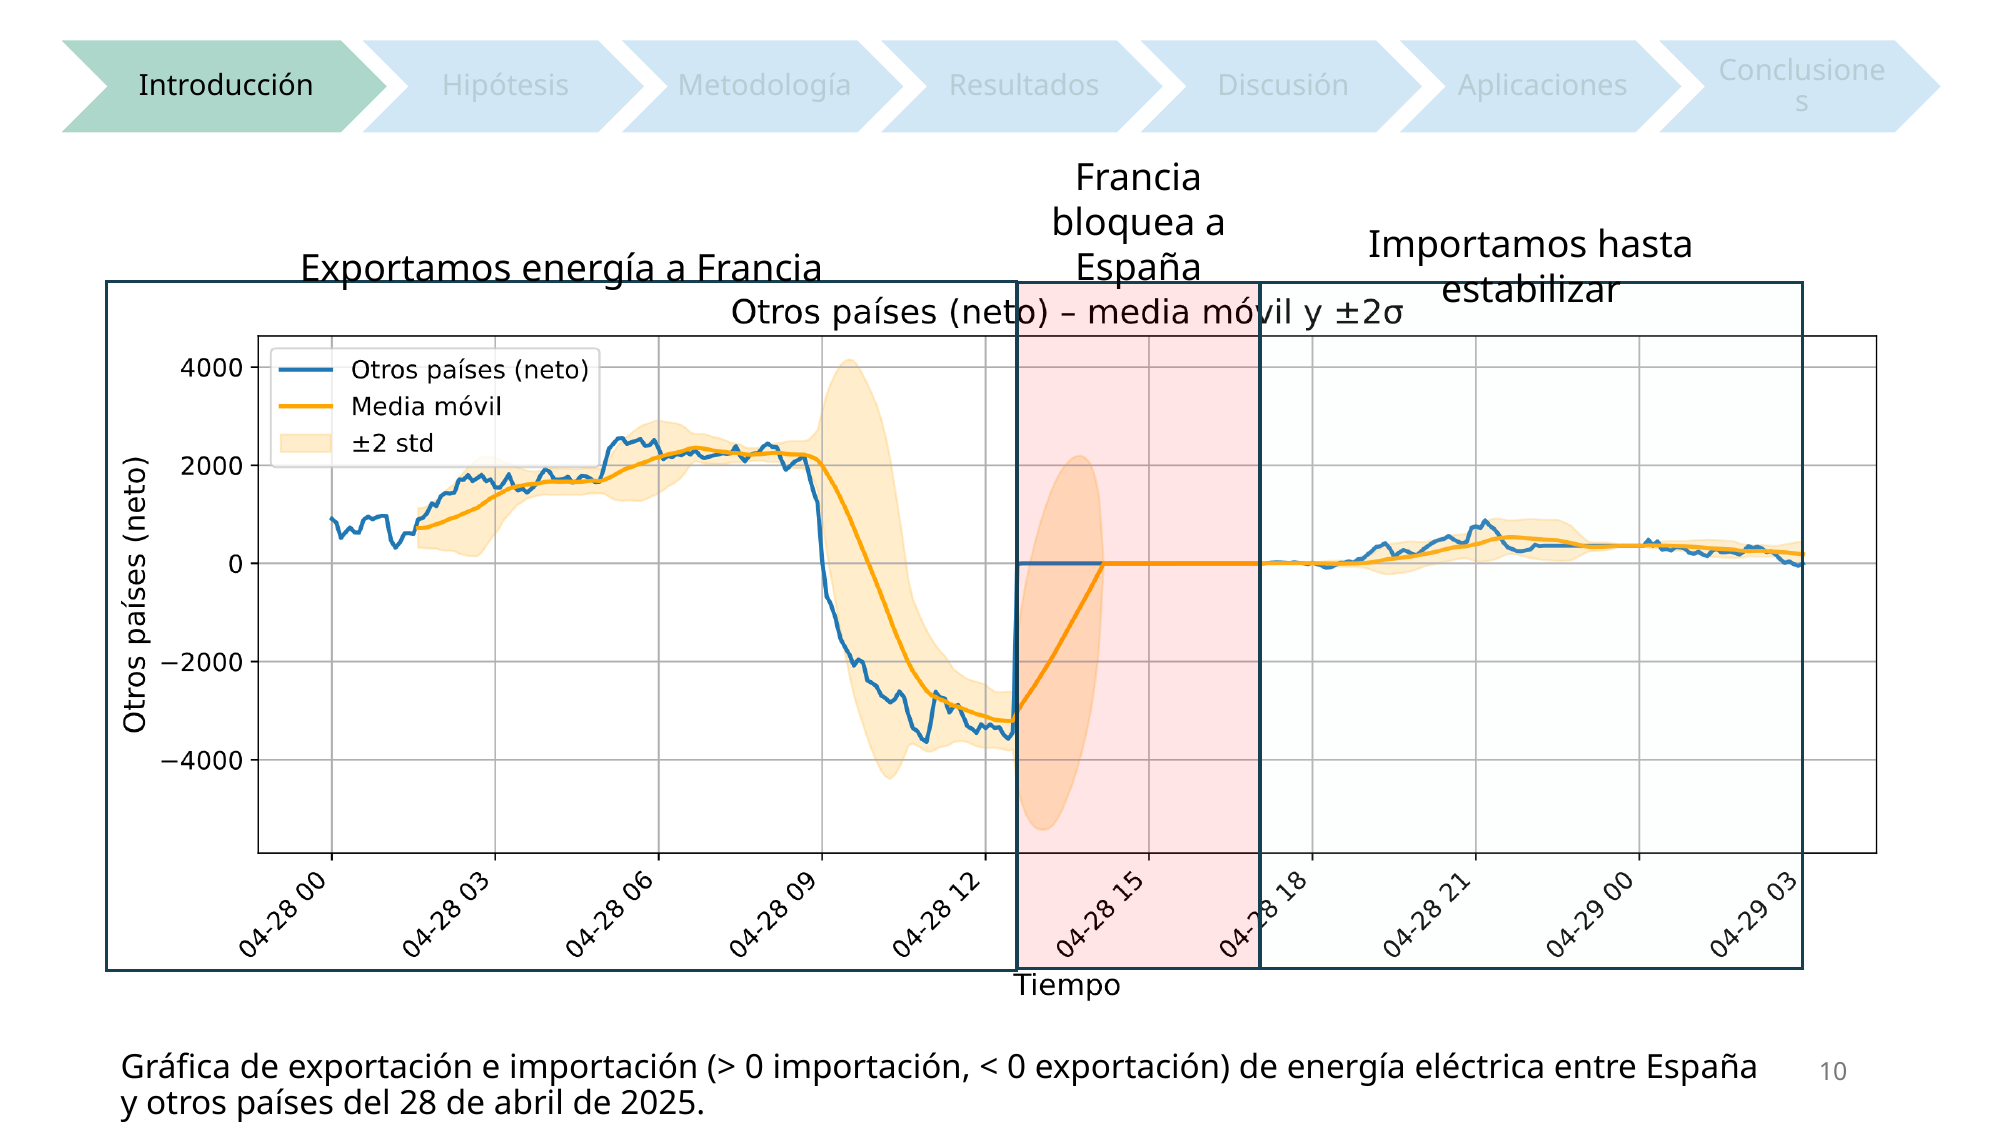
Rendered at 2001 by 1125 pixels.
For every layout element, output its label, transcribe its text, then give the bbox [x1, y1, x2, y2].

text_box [54, 38, 1945, 135]
picture [105, 280, 1892, 1017]
slide_number 10 [1800, 1042, 1863, 1103]
text_box Gráfica de exportación e importación (> 0 importación, < 0 exportación) de energía eléctrica entre España y otros países del 28 de abril de 2025. [105, 1042, 1800, 1105]
